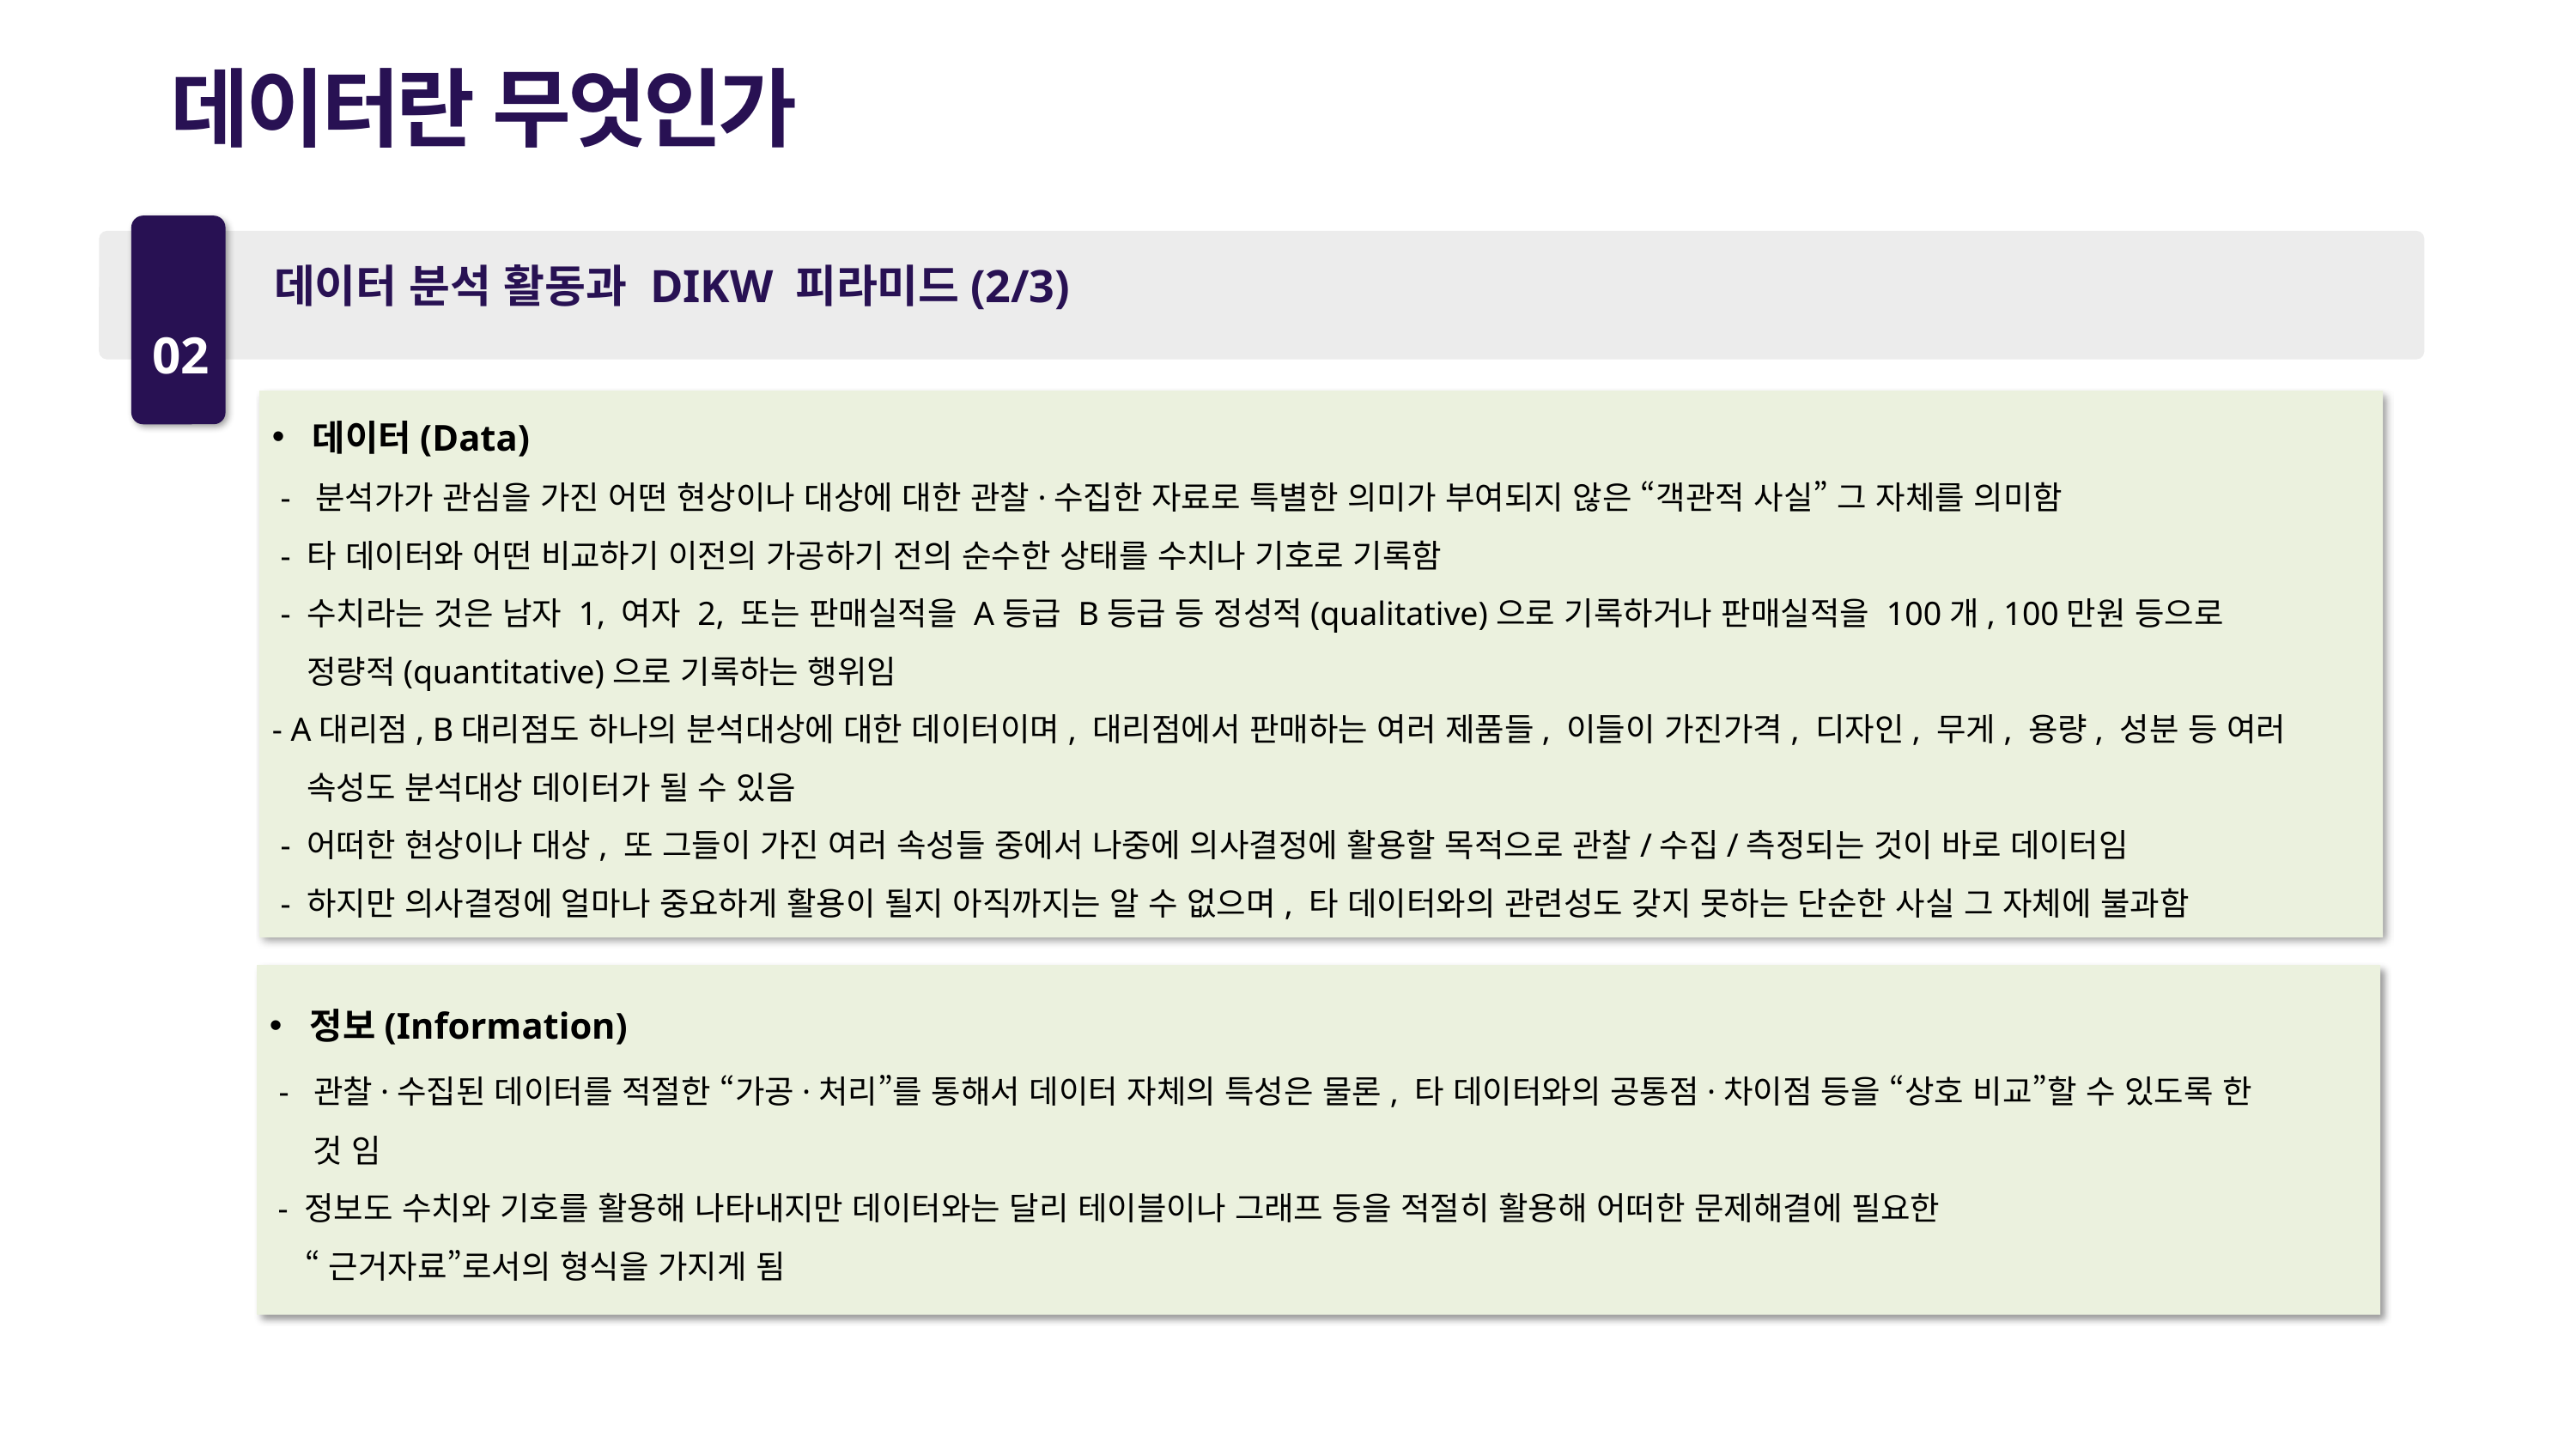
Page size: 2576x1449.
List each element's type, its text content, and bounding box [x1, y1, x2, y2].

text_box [99, 215, 2425, 491]
text_box 정보(Information) - 관찰·수집된 데이터를 적절한 “가공·처리”를 통해서 데이터 자체의 특성은 물론, 타 데이터와의 공통점·차이점 등을 “상호 비교”할 수 있도록 한 것 임 - 정보도 수치와 기호를 활용해 나타내지만 데이터와는 달리 테이블이나 그래프 등을 적절히 활용해 어떠한 문제해결에 필요한 “근거자료”로서의 형식을 가지게 됨 [255, 963, 2382, 1317]
text_box 데이터란 무엇인가 [157, 48, 1674, 164]
text_box 데이터(Data) - 분석가가 관심을 가진 어떤 현상이나 대상에 대한 관찰·수집한 자료로 특별한 의미가 부여되지 않은 “객관적 사실” 그 자체를 의미함 - 타 데이터와 어떤 비교하기 이전의 가공하기 전의 순수한 상태를 수치나 기호로 기록함 - 수치라는 것은 남자 1, 여자 2, 또는 판매실적을 A등급 B등급 등 정성적(qualitative)으로 기록하거나 판매실적을 100개, 100만원 등으로 정량적(quantitative)으로 기록하는 행위임 - A대리점, B대리점도 하나의 분석대상에 대한 데이터이며, 대리점에서 판매하는 여러 제품들, 이들이 가진가격, 디자인, 무게, 용량, 성분 등 여러 속성도 분석대상 데이터가 될 수 있음 - 어떠한 현상이나 대상, 또 그들이 가진 여러 속성들 중에서 나중에 의사결정에 활용할 목적으로 관찰/수집/측정되는 것이 바로 데이터임 - 하지만 의사결정에 얼마나 중요하게 활용이 될지 아직까지는 알 수 없으며, 타 데이터와의 관련성도 갖지 못하는 단순한 사실 그 자체에 불과함 [258, 500, 2385, 939]
